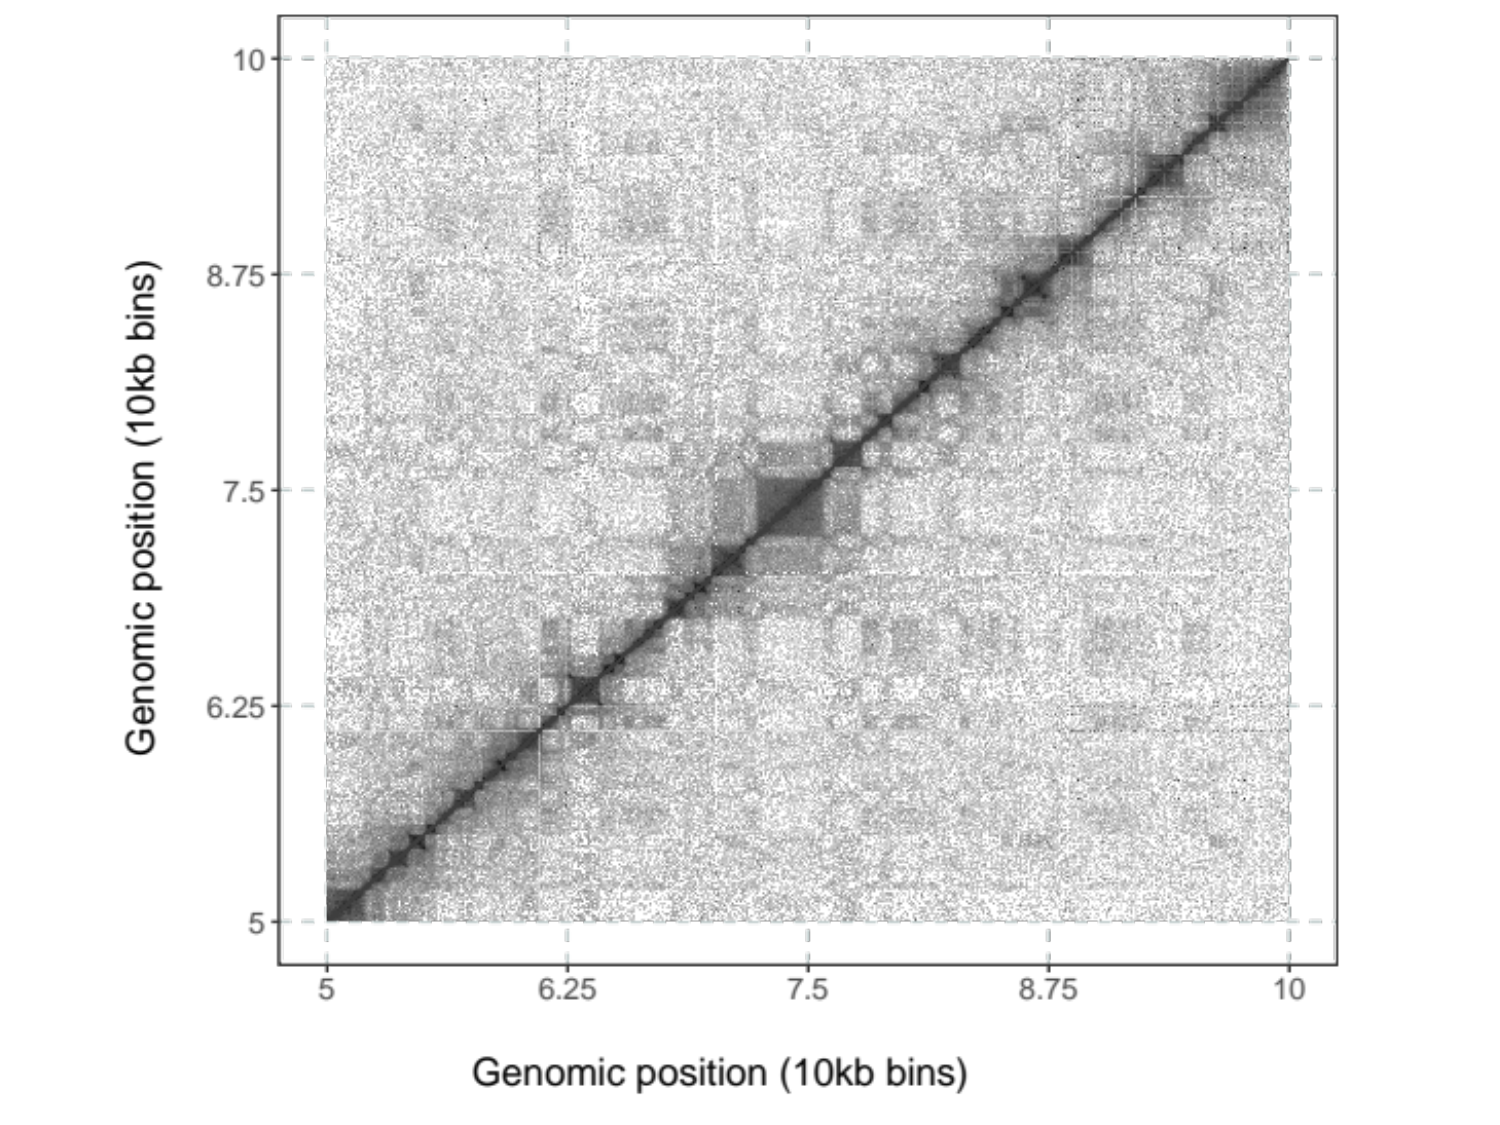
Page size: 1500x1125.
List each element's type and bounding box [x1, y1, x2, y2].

picture [70, 1, 1347, 1125]
